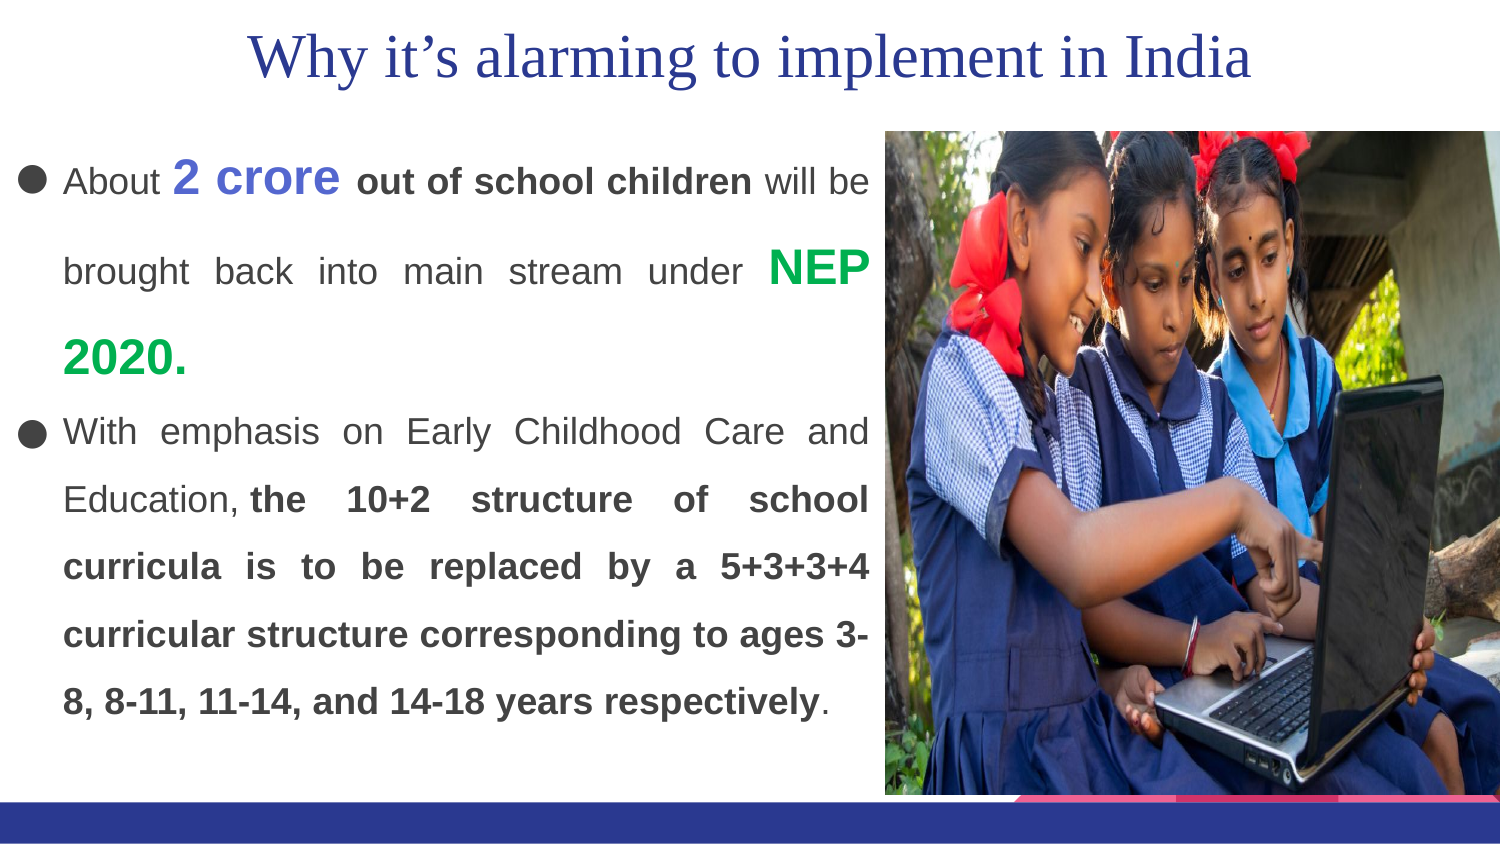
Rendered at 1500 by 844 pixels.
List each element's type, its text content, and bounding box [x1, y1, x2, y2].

title Why it’s alarming to implement in India [51, 0, 1449, 100]
list About 2 crore out of school children will be brought back into main stream under NEP 2020. With emphasis on Early Childhood Care and Education, the 10+2 structure of school curricula is to be replaced by a 5+3+3+4 curricular structure corresponding to ages 3-8, 8-11, 11-14, and 14-18 years respectively. [0, 99, 885, 795]
picture [884, 131, 1500, 795]
